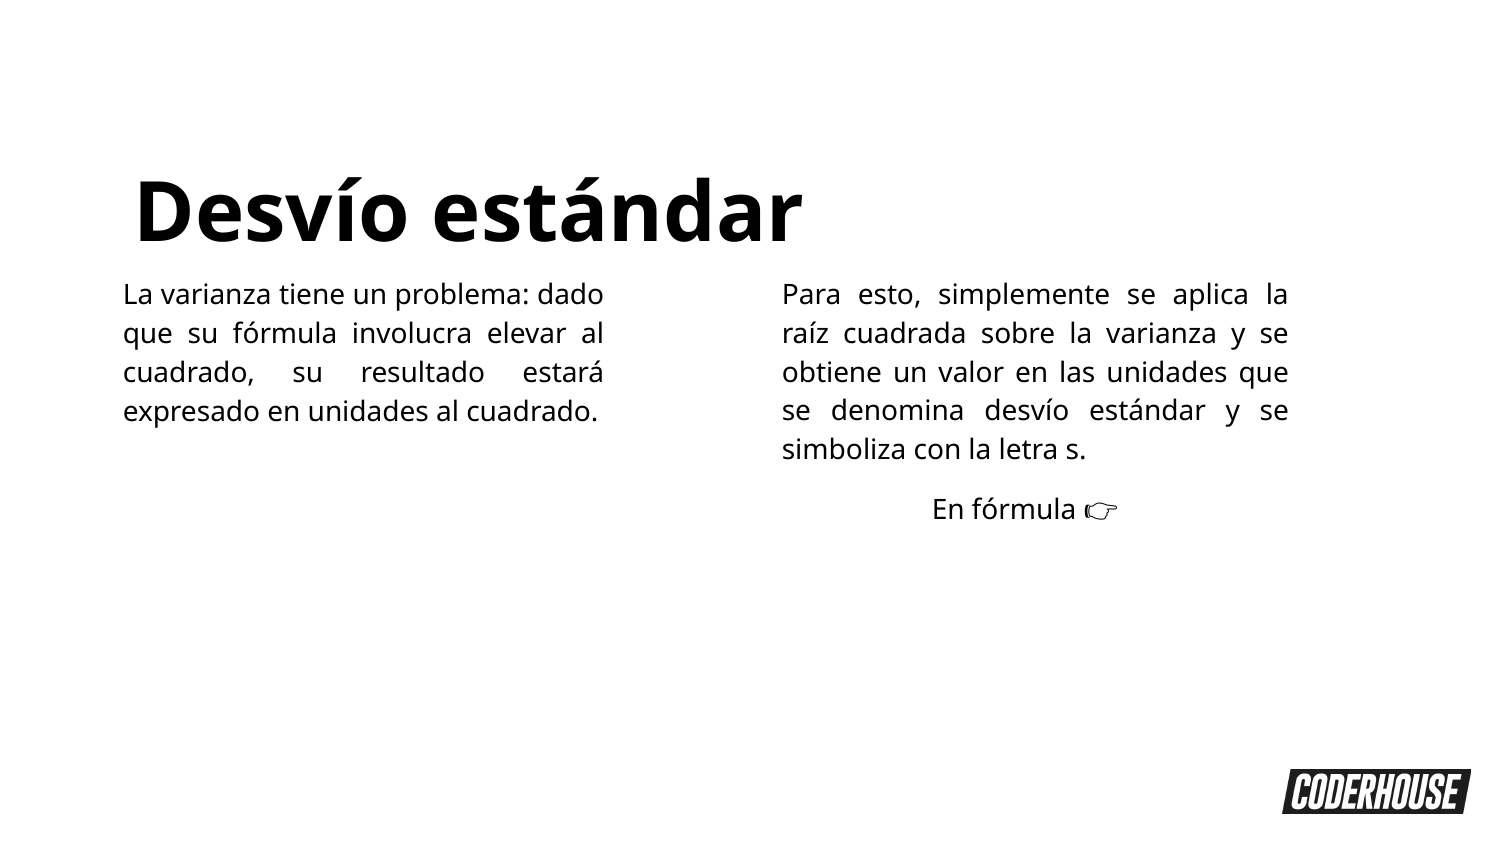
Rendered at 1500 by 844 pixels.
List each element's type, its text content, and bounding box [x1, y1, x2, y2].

text_box Para esto, simplemente se aplica la raíz cuadrada sobre la varianza y se obtiene un valor en las unidades que se denomina desvío estándar y se simboliza con la letra s. En fórmula 👉 [766, 256, 1305, 659]
text_box La varianza tiene un problema: dado que su fórmula involucra elevar al cuadrado, su resultado estará expresado en unidades al cuadrado. [108, 256, 620, 740]
text_box Desvío estándar [118, 154, 1365, 257]
picture [1281, 769, 1471, 814]
